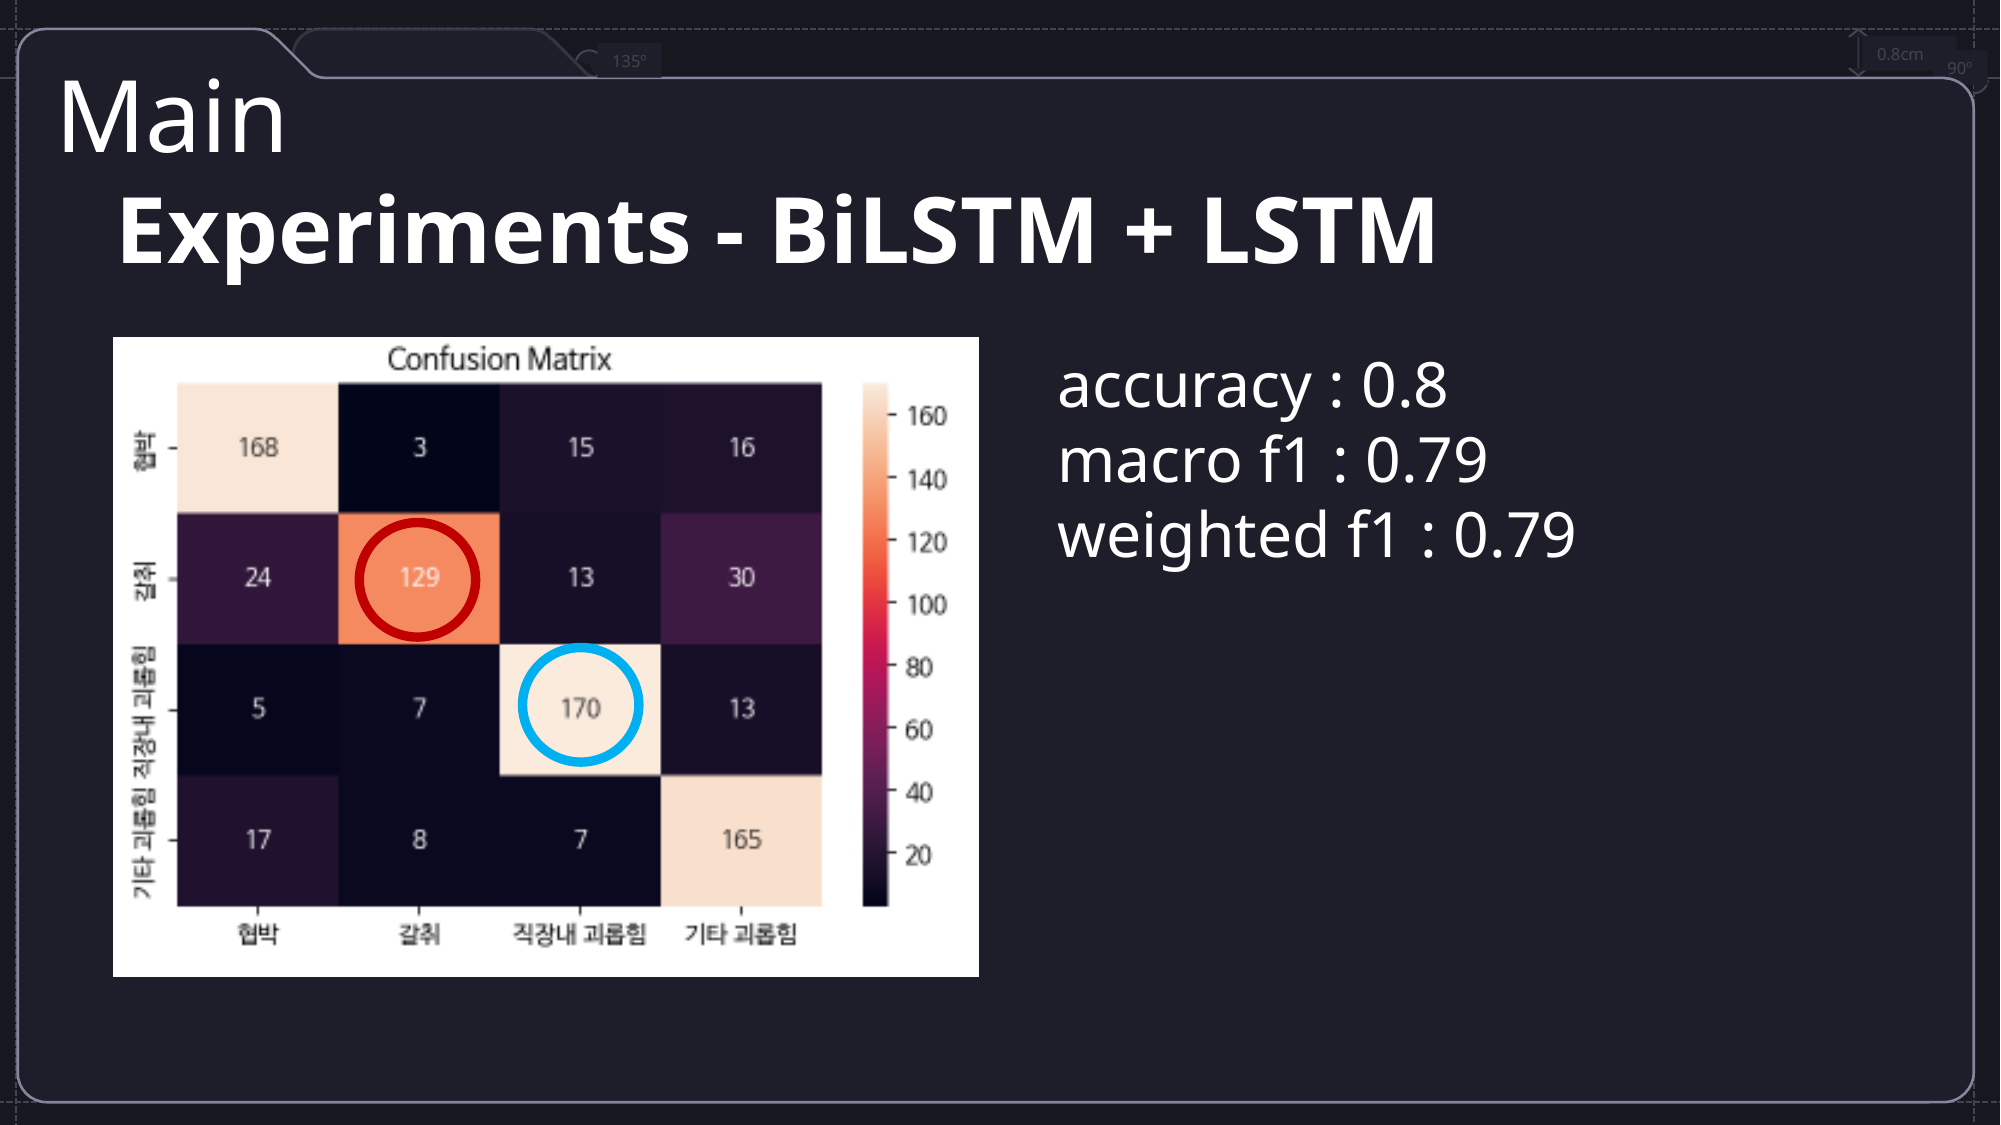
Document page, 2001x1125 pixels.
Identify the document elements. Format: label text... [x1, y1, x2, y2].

picture [113, 337, 979, 977]
text_box accuracy : 0.8 macro f1 : 0.79 weighted f1 : 0.79 [1042, 337, 1831, 578]
title Experiments - BiLSTM + LSTM [100, 125, 1826, 343]
text_box Main [40, 44, 323, 180]
